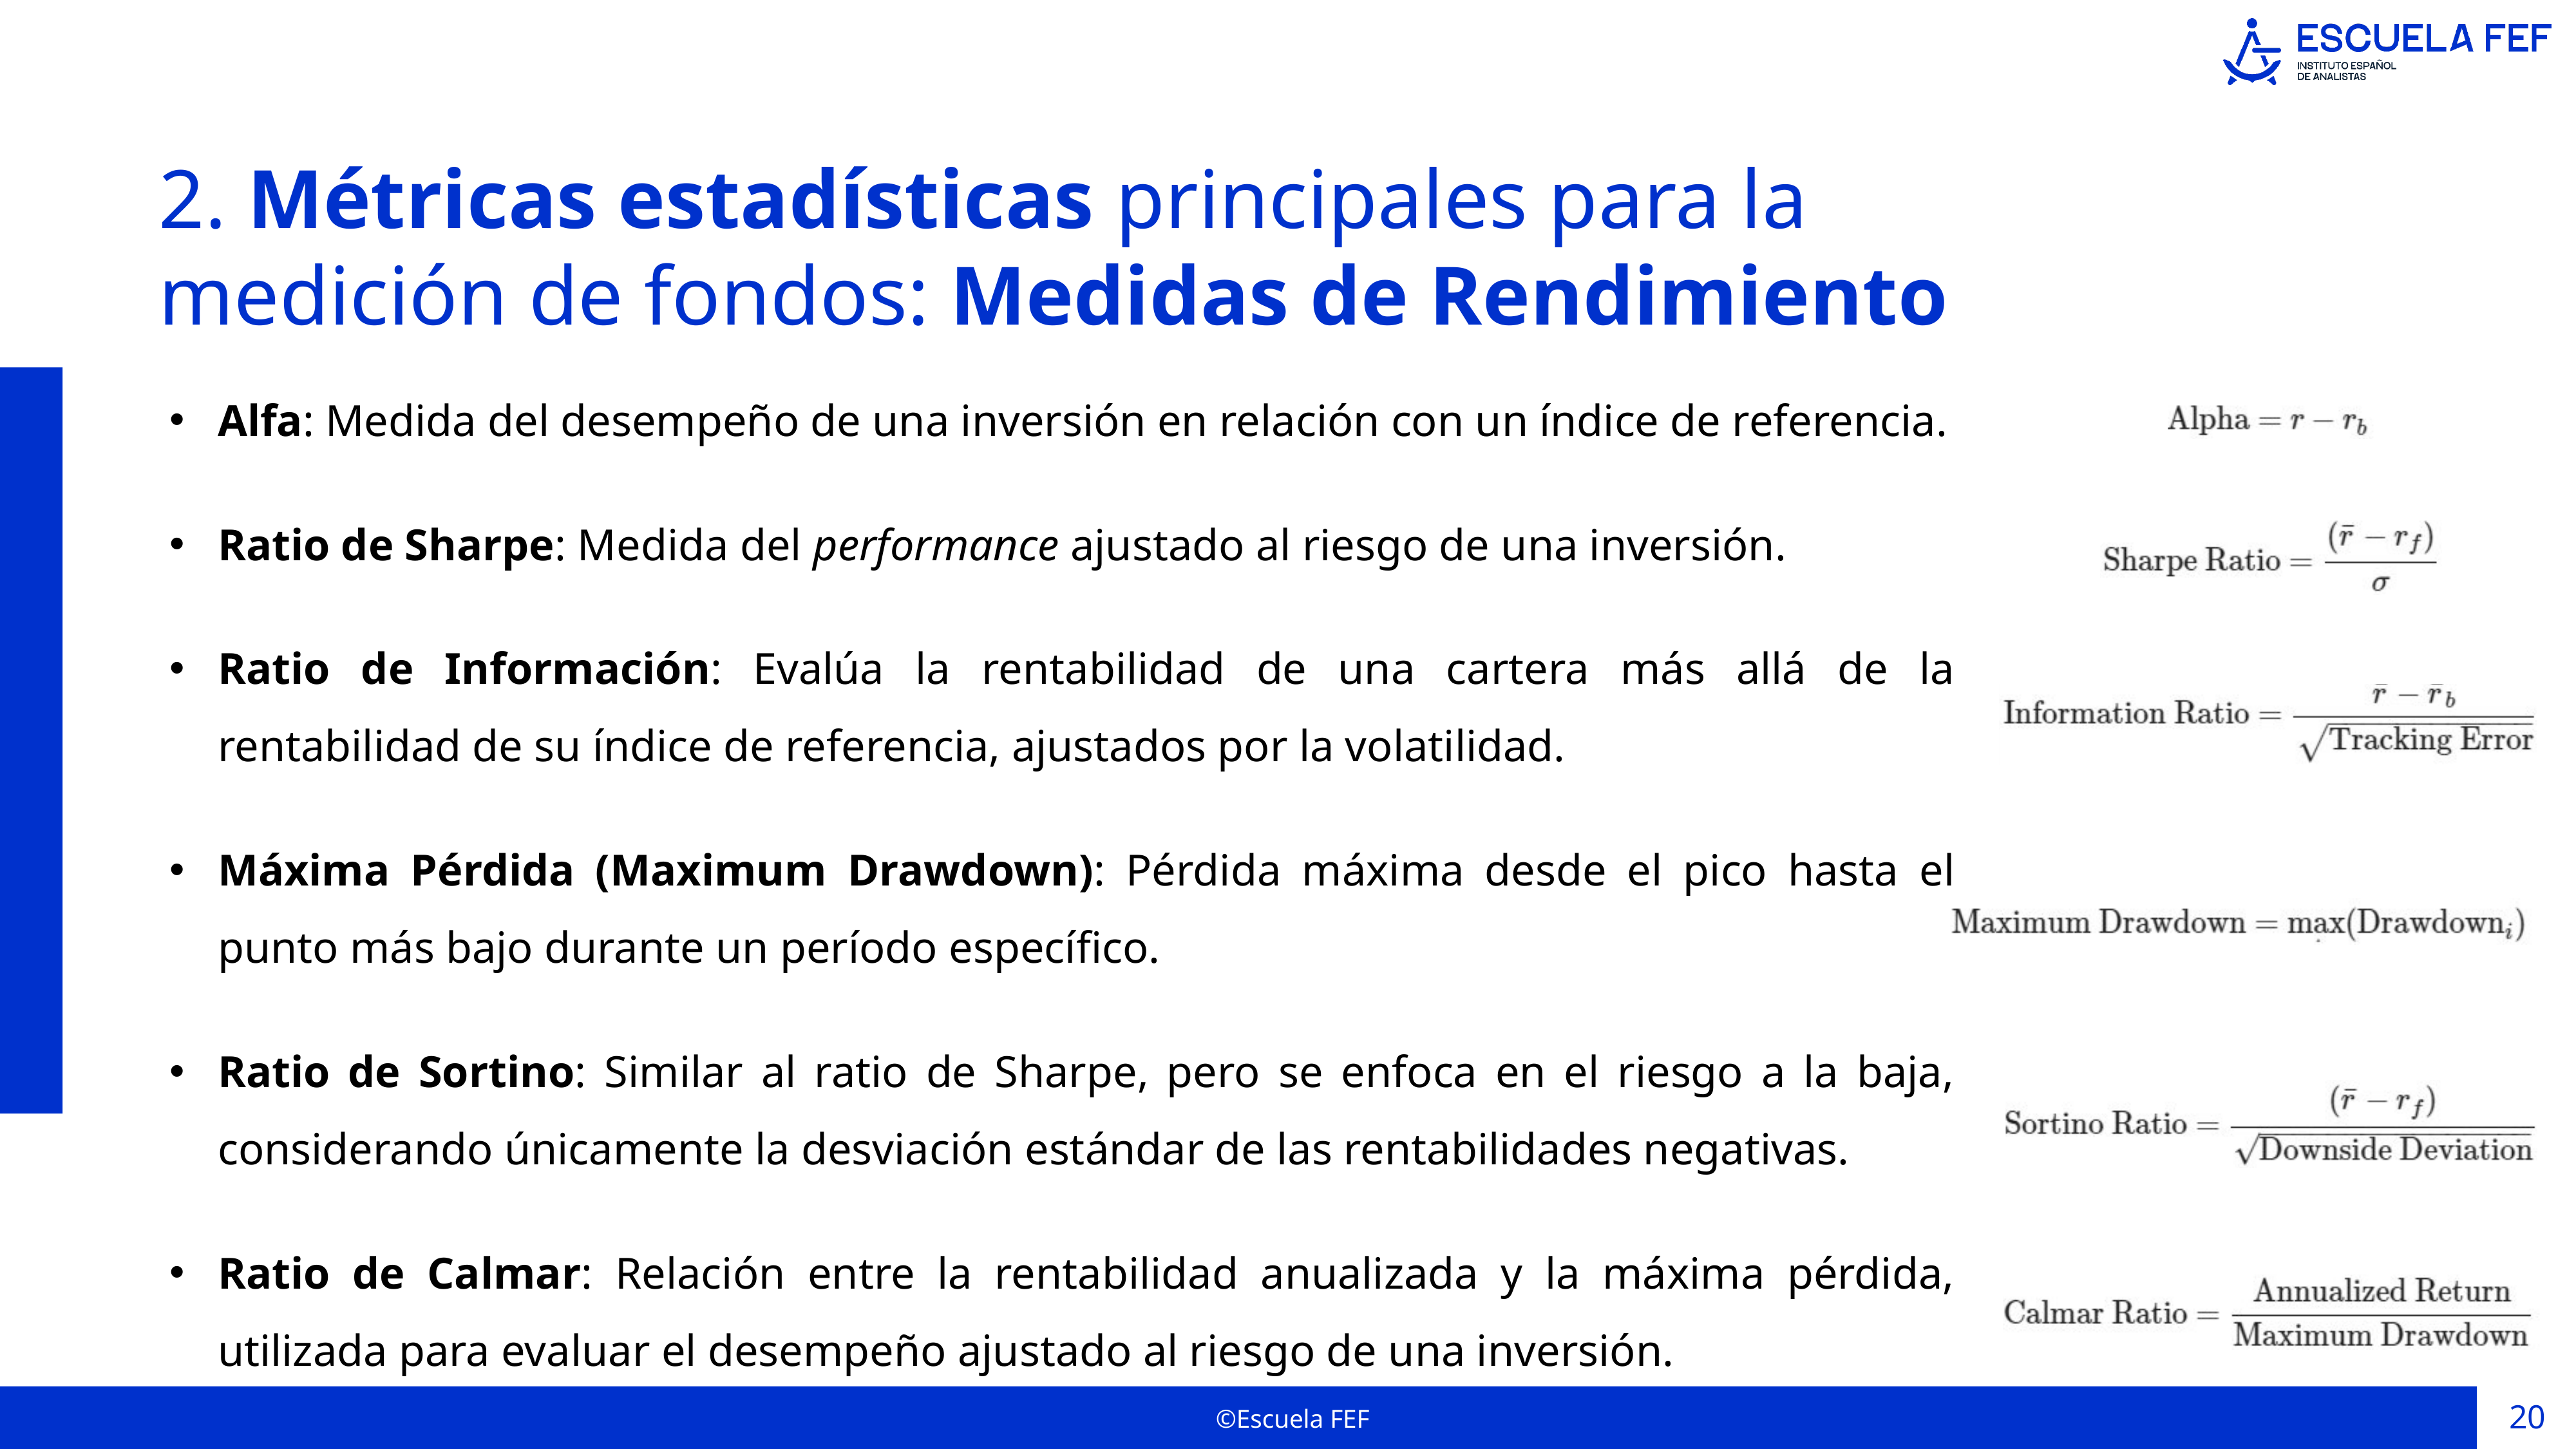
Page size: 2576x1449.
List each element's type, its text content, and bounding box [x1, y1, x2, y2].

text_box [0, 367, 63, 1114]
text_box Alfa: Medida del desempeño de una inversión en relación con un índice de referencia. Ratio de Sharpe: Medida del performance ajustado al riesgo de una inversión. Ratio de Información: Evalúa la rentabilidad de una cartera más allá de la rentabilidad de su índice de referencia, ajustados por la volatilidad. Máxima Pérdida (Maximum Drawdown): Pérdida máxima desde el pico hasta el punto más bajo durante un período específico. Ratio de Sortino: Similar al ratio de Sharpe, pero se enfoca en el riesgo a la baja, considerando únicamente la desviación estándar de las rentabilidades negativas. Ratio de Calmar: Relación entre la rentabilidad anualizada y la máxima pérdida, utilizada para evaluar el desempeño ajustado al riesgo de una inversión. [169, 367, 1956, 1375]
picture [1998, 683, 2546, 766]
picture [1949, 897, 2538, 945]
picture [2099, 520, 2443, 596]
picture [2167, 394, 2375, 440]
picture [2223, 18, 2552, 85]
picture [2002, 1274, 2541, 1350]
picture [2005, 1079, 2538, 1169]
text_box 2. Métricas estadísticas principales para la medición de fondos: Medidas de Rendimiento [149, 142, 2105, 346]
